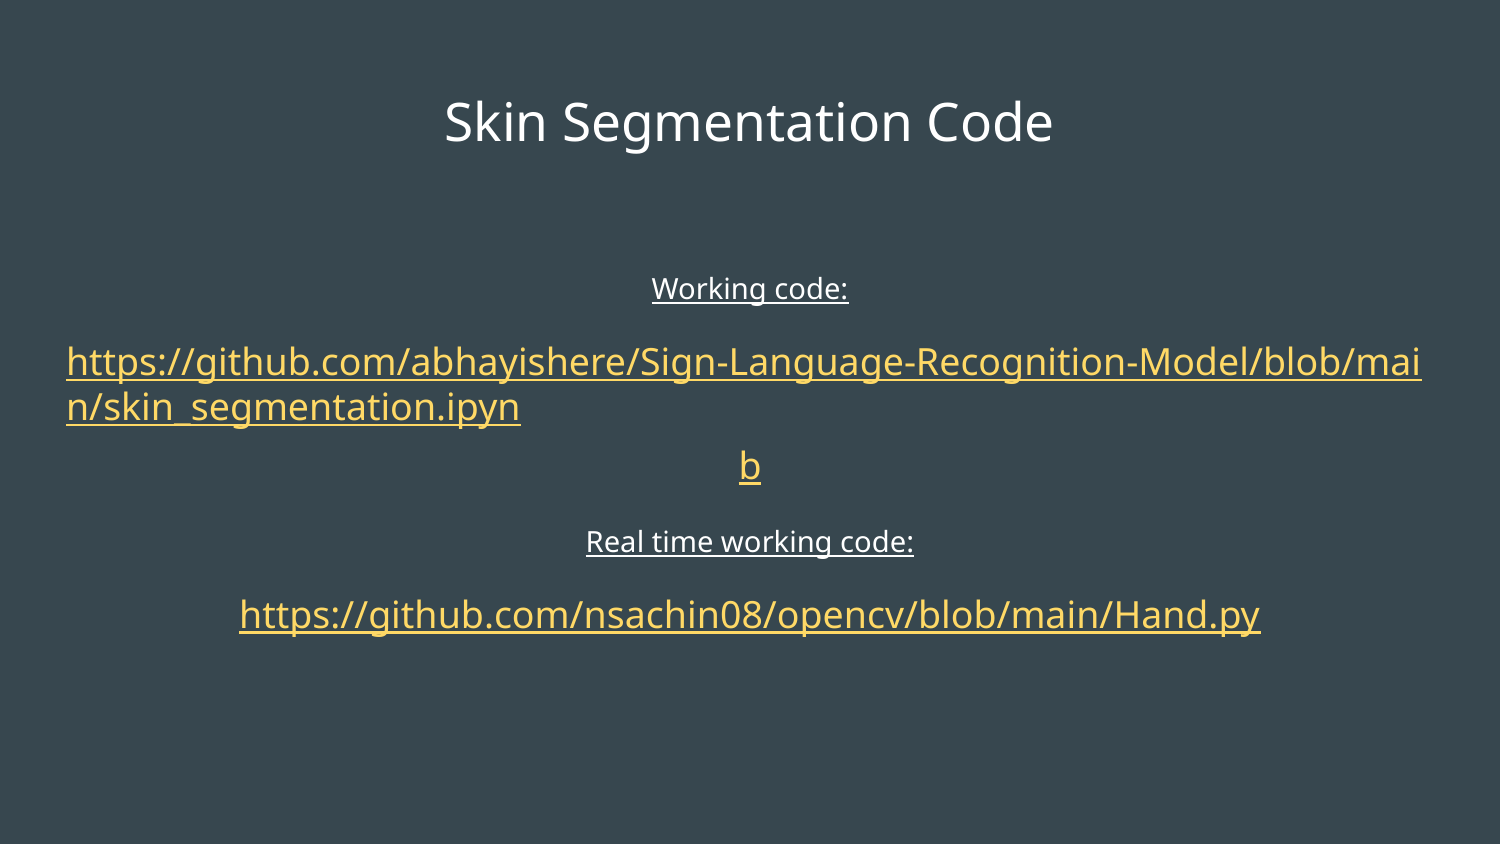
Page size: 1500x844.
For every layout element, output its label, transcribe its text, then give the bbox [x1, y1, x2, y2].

list Working code: https://github.com/abhayishere/Sign-Language-Recognition-Model/blob/main/skin_segmentation.ipynb Real time working code: https://github.com/nsachin08/opencv/blob/main/Hand.py [51, 189, 1449, 750]
title Skin Segmentation Code [51, 72, 1449, 167]
